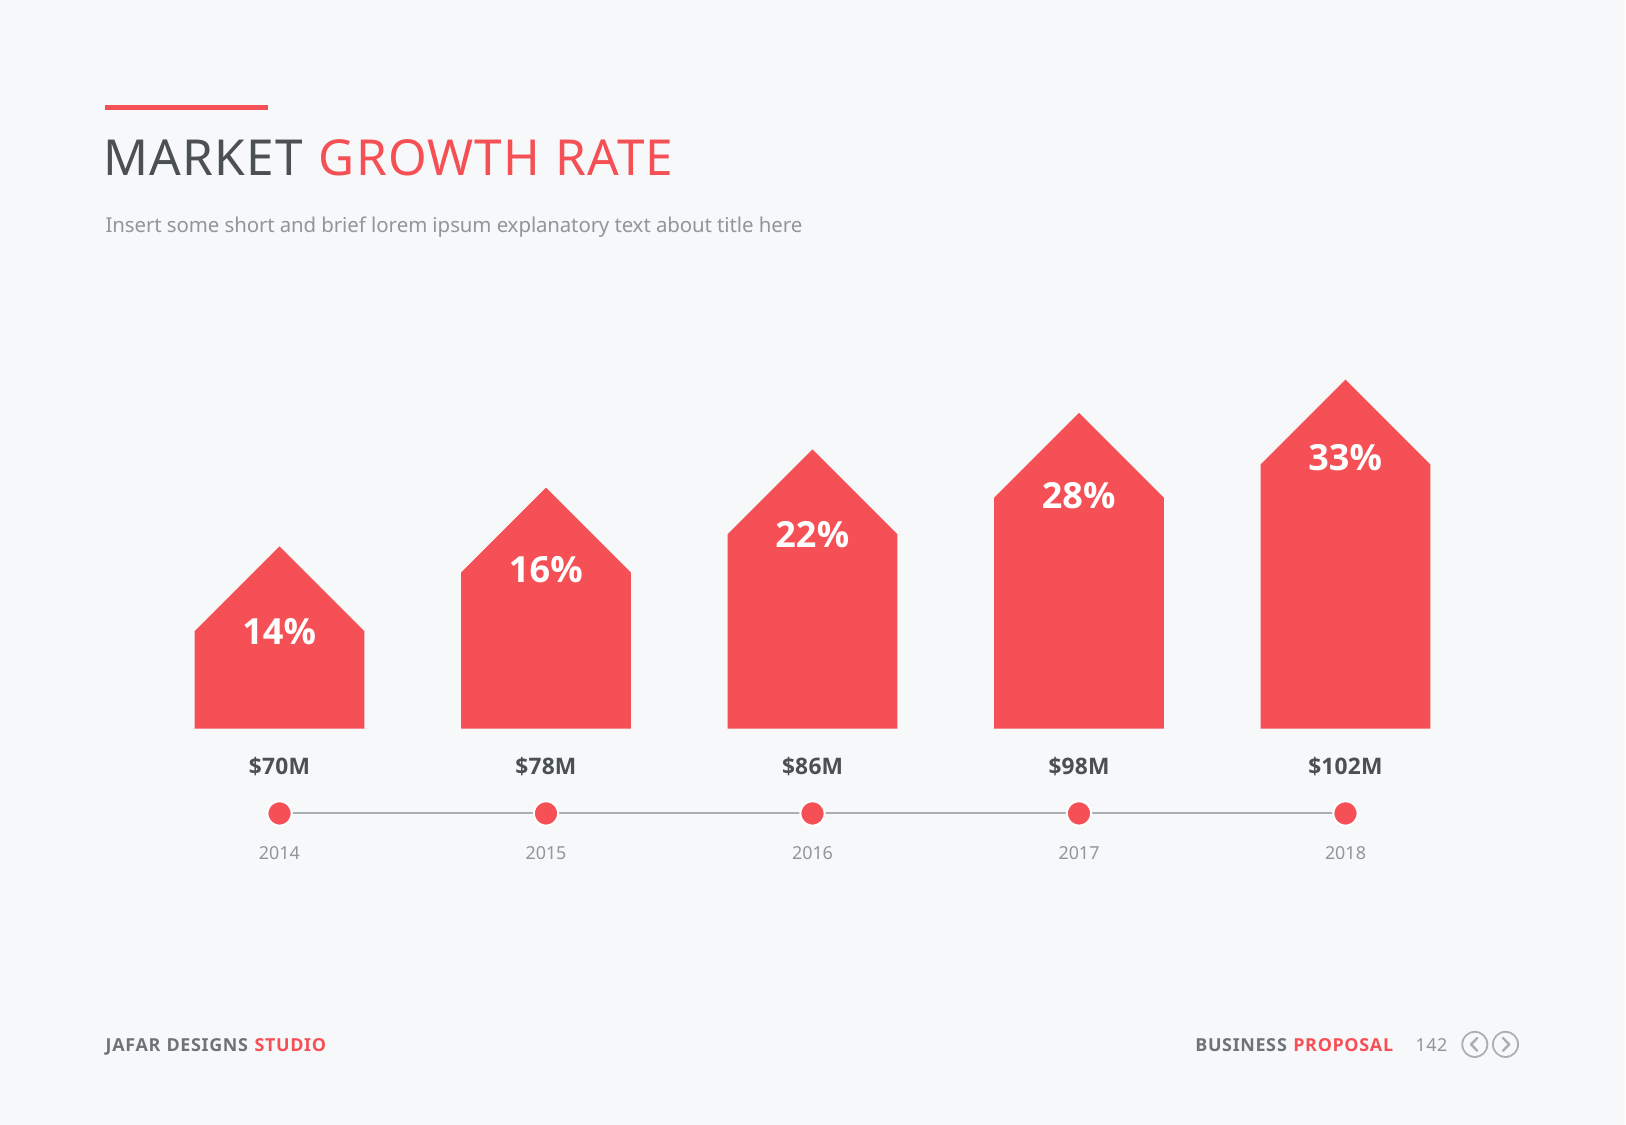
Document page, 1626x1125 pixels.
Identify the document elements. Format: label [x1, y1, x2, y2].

text_box [194, 751, 365, 779]
text_box [727, 751, 898, 779]
text_box [460, 751, 632, 779]
text_box [1260, 751, 1431, 779]
text_box [460, 486, 632, 730]
text_box [965, 841, 1193, 864]
text_box [193, 544, 366, 730]
text_box [1259, 378, 1432, 730]
text_box [432, 841, 660, 864]
text_box [726, 447, 899, 730]
list [103, 125, 1518, 188]
text_box [993, 751, 1165, 779]
text_box [165, 841, 394, 864]
text_box [698, 841, 927, 864]
text_box [993, 411, 1166, 730]
text_box [266, 800, 1359, 827]
list [105, 209, 1519, 241]
text_box [1231, 841, 1460, 864]
